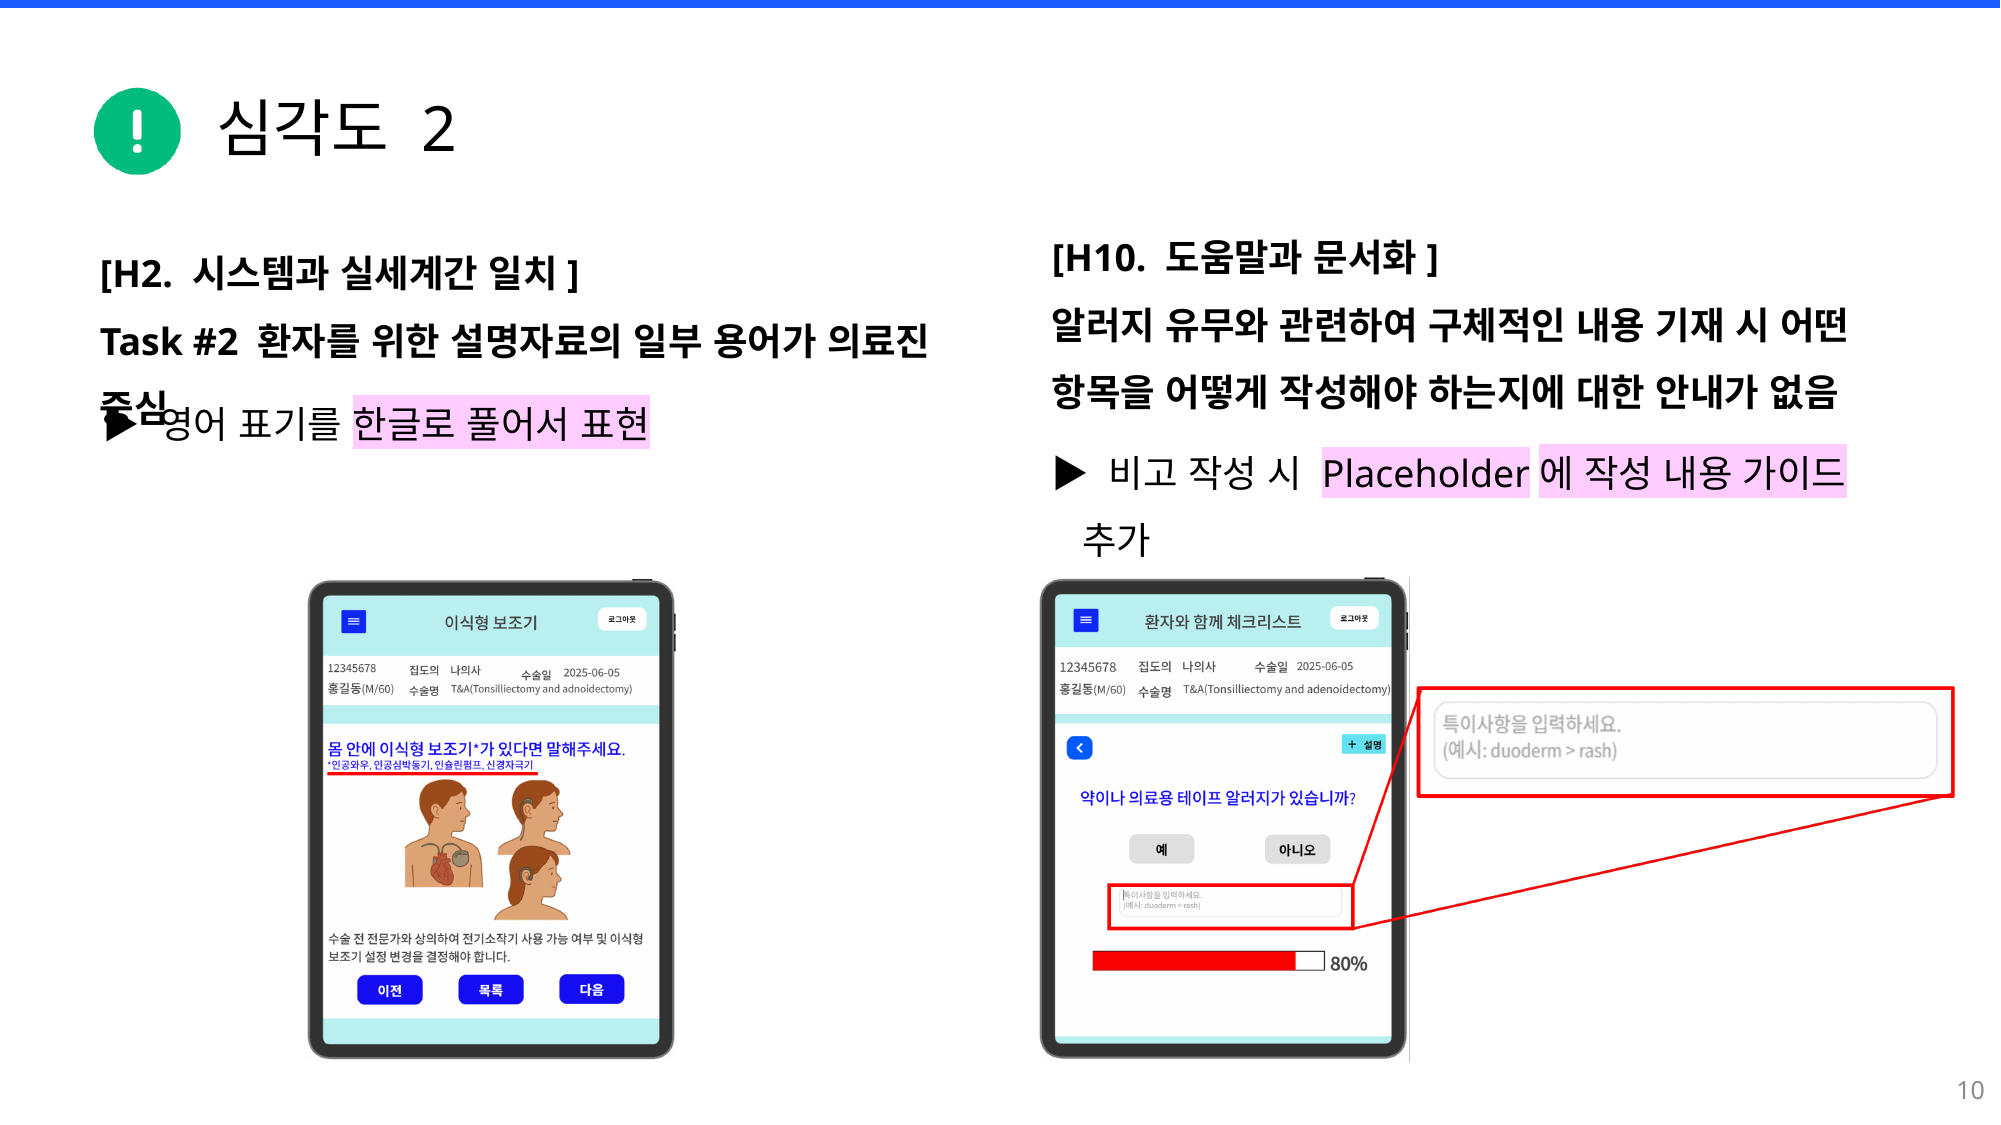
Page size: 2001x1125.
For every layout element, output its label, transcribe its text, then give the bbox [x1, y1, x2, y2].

text_box ▶ 비고 작성 시 Placeholder에 작성 내용 가이드 추가 [1037, 420, 1913, 570]
text_box [0, 0, 2000, 8]
slide_number 10 [1550, 1061, 2000, 1122]
text_box [H2. 시스템과 실세계간 일치] Task #2 환자를 위한 설명자료의 일부 용어가 의료진 중심 [85, 220, 982, 438]
text_box ▶ 영어 표기를 한글로 풀어서 표현 [87, 370, 963, 454]
picture [304, 577, 676, 1061]
text_box 심각도 2 [201, 22, 1770, 241]
text_box [H10. 도움말과 문서화] 알러지 유무와 관련하여 구체적인 내용 기재 시 어떤 항목을 어떻게 작성해야 하는지에 대한 안내가 없음 [1037, 204, 1934, 422]
picture [85, 79, 189, 183]
picture [1037, 577, 1955, 1062]
